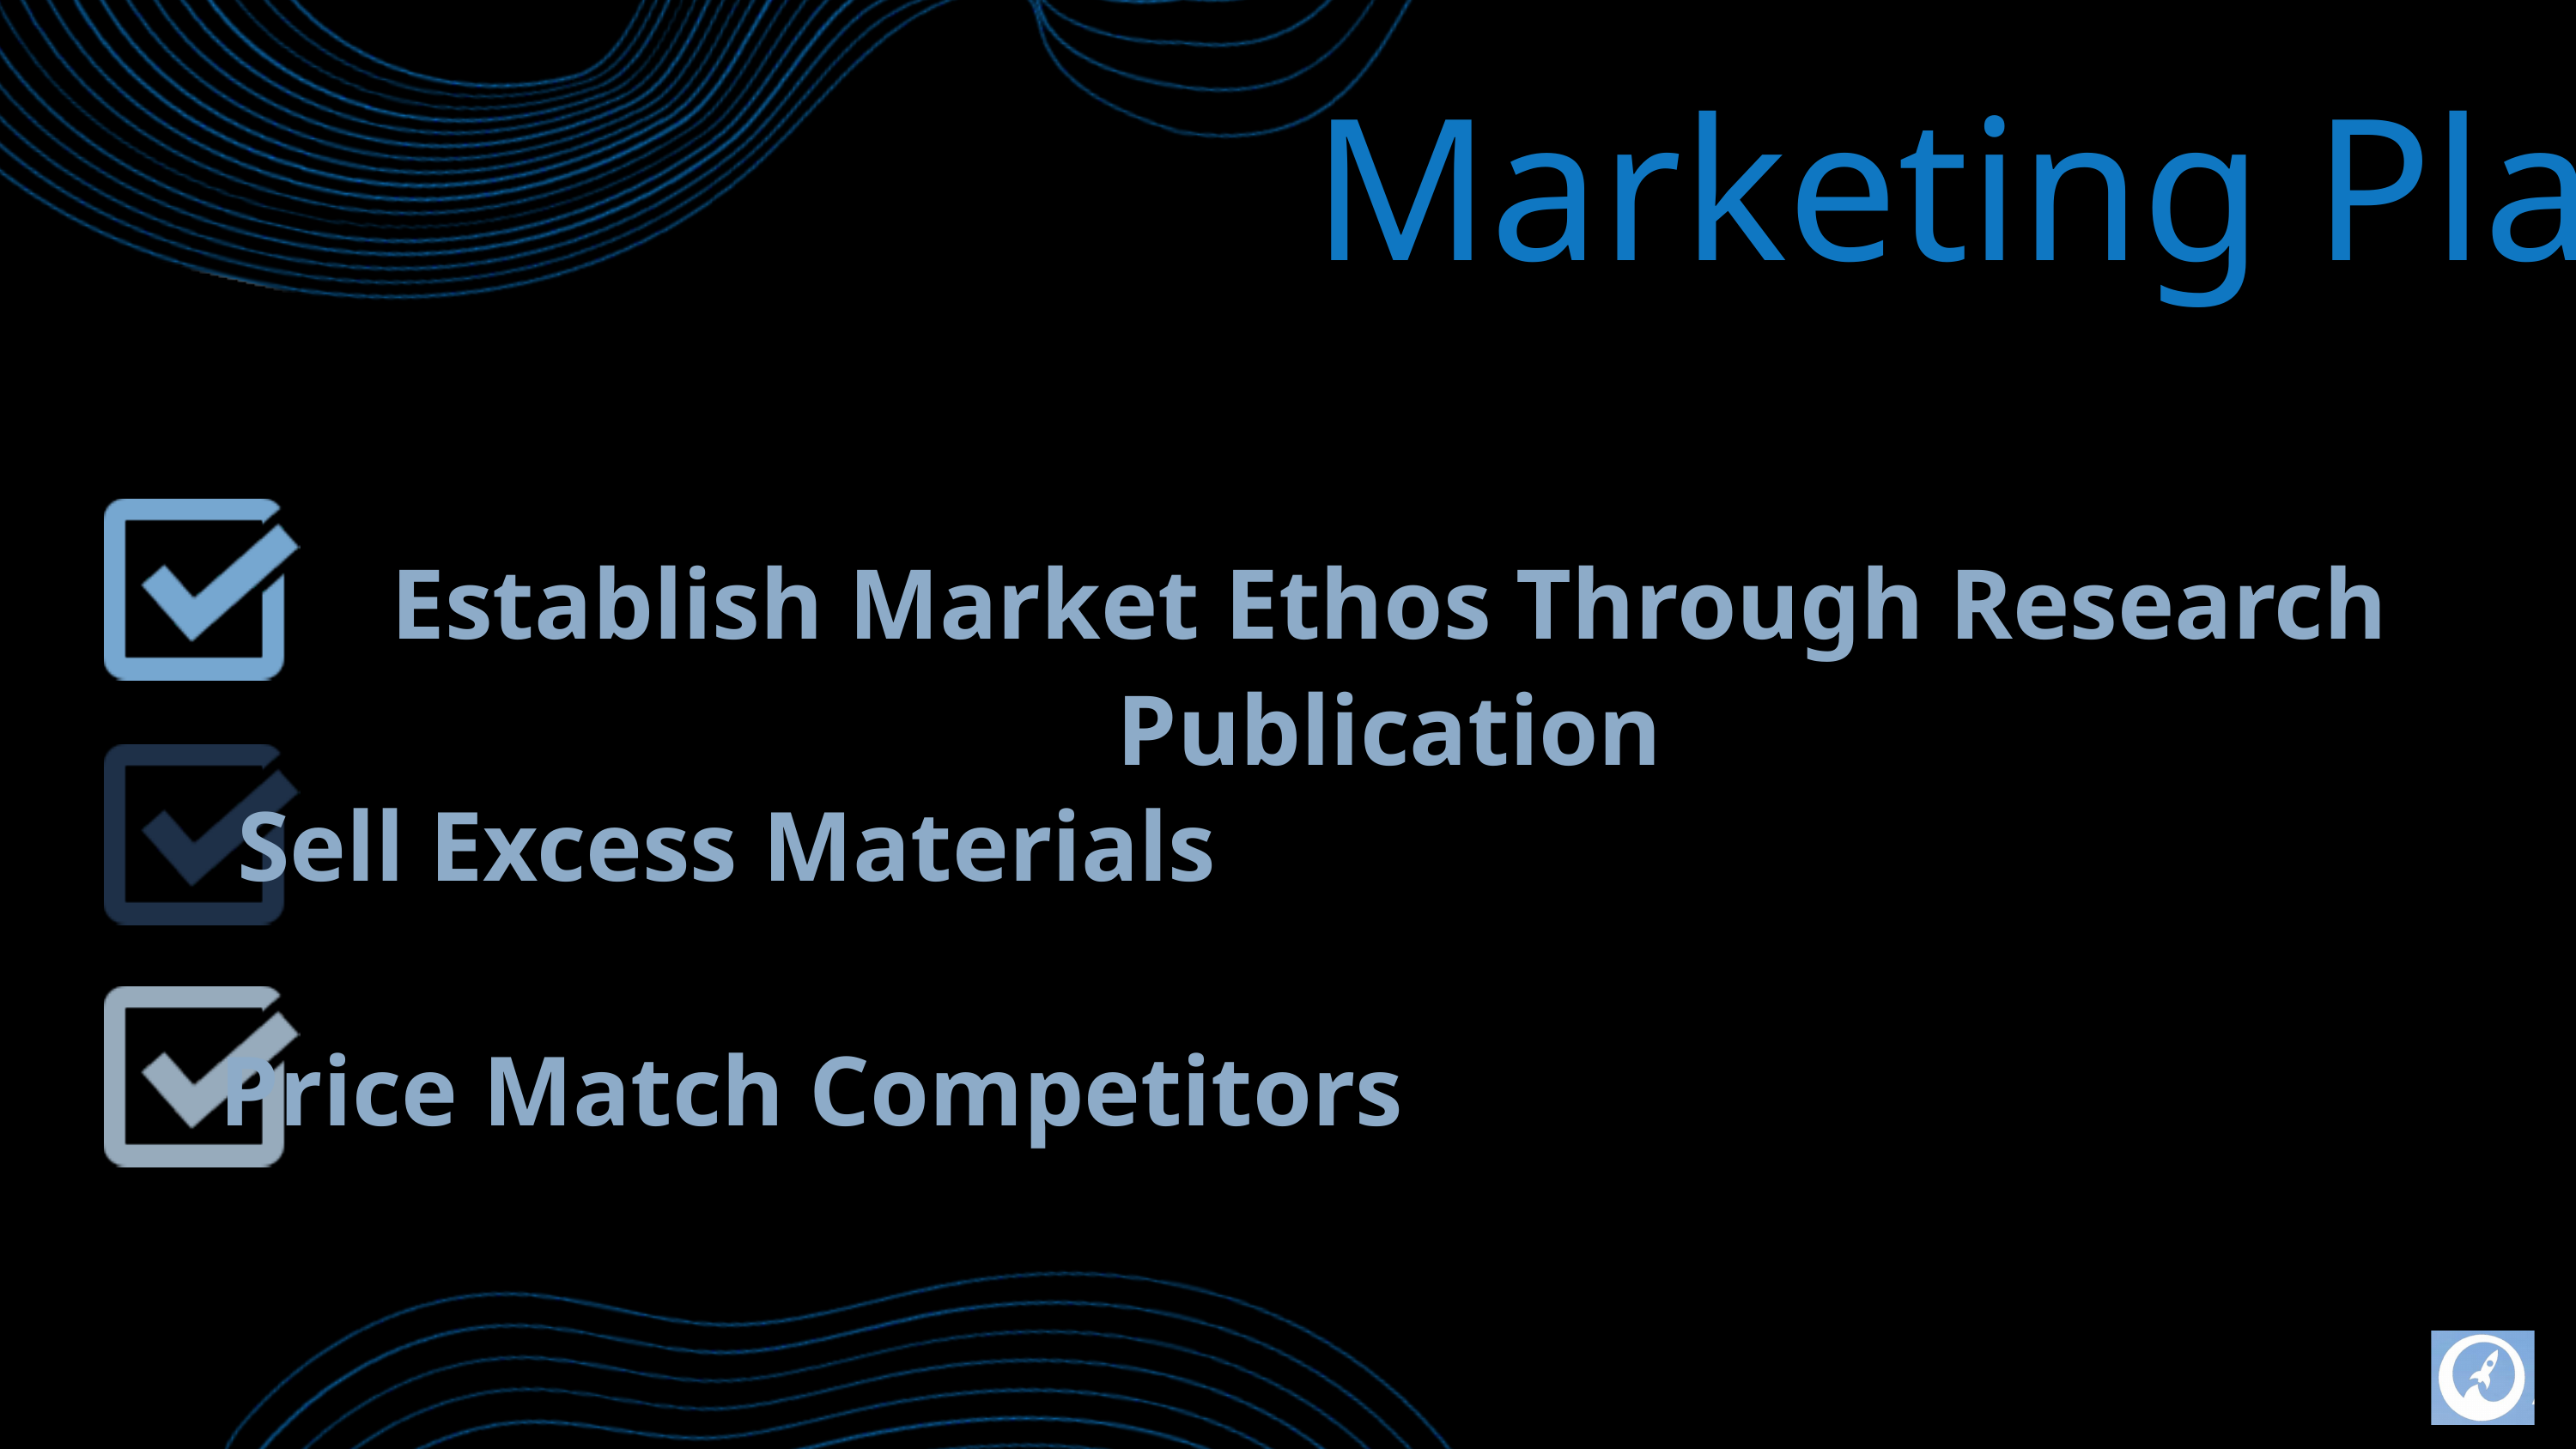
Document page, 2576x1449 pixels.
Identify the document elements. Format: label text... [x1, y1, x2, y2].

picture [0, 986, 1693, 1449]
picture [0, 0, 1649, 532]
text_box Sell Excess Materials [305, 775, 1269, 900]
text_box Marketing Plan [1654, 40, 2576, 300]
text_box Price Match Competitors [305, 1020, 1472, 1142]
picture [2431, 1331, 2535, 1425]
picture [104, 499, 301, 681]
picture [104, 743, 301, 925]
text_box Establish Market Ethos Through Research Publication [152, 532, 2576, 785]
